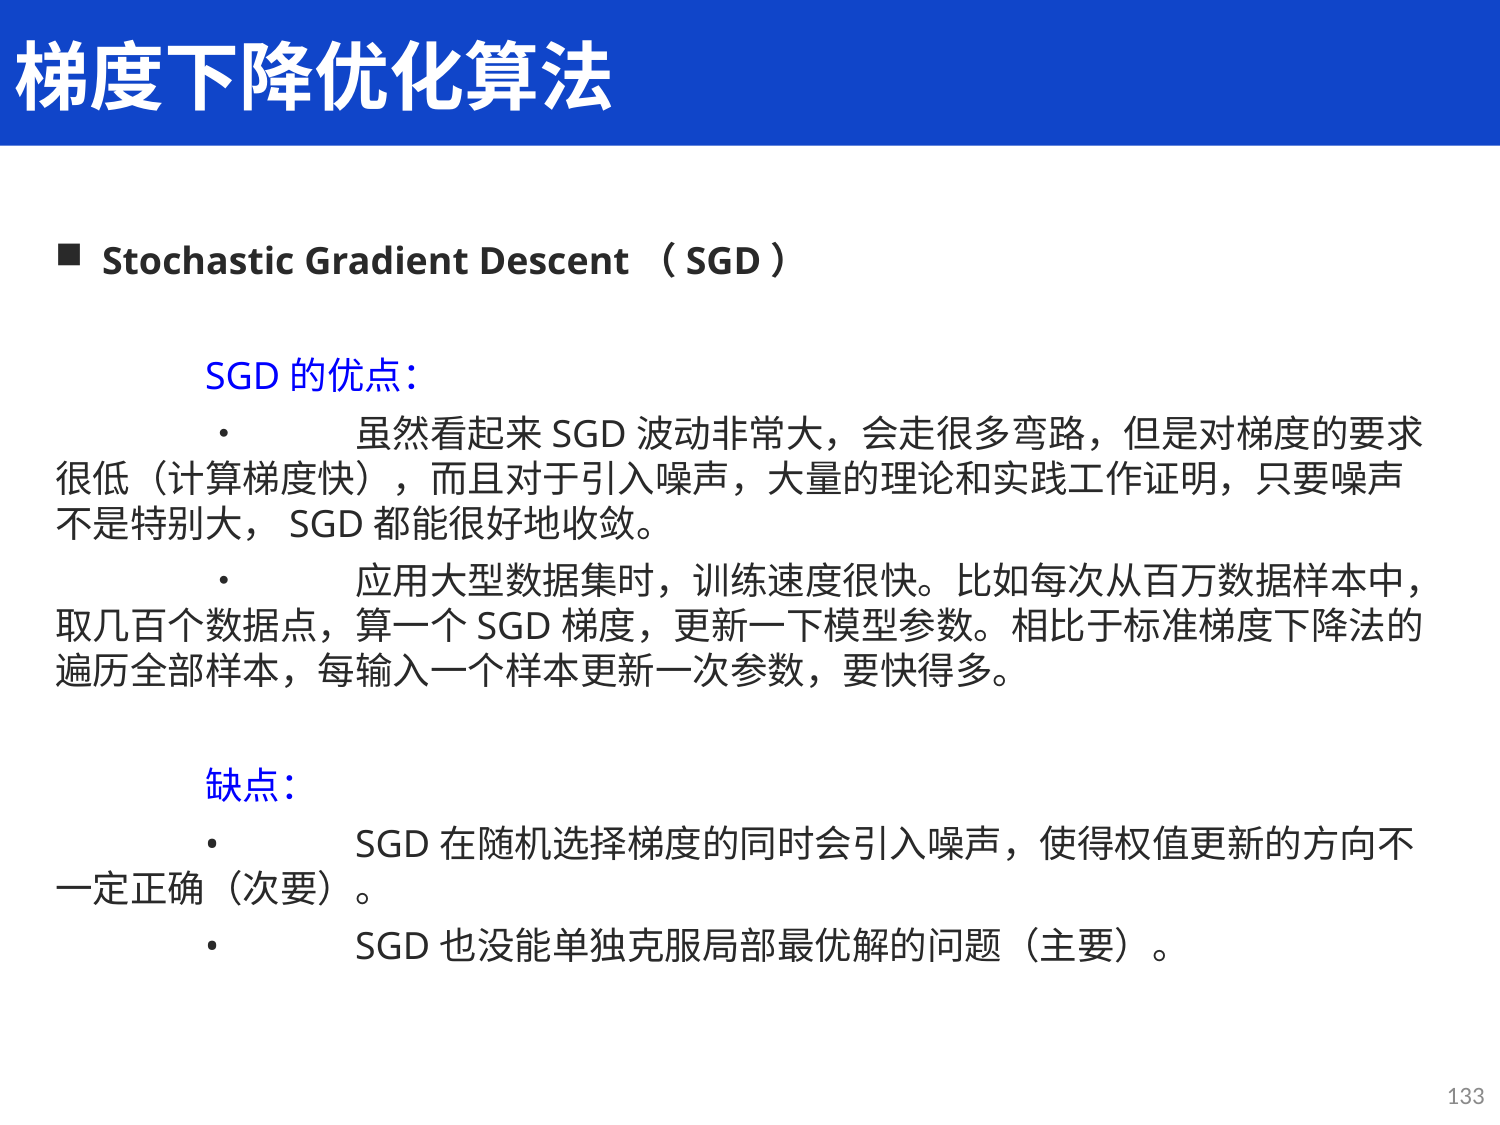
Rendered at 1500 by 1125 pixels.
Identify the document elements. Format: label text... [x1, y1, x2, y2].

text_box Stochastic Gradient Descent（SGD） SGD的优点： • 虽然看起来SGD波动非常大，会走很多弯路，但是对梯度的要求很低（计算梯度快），而且对于引入噪声，大量的理论和实践工作证明，只要噪声不是特别大，SGD都能很好地收敛。 • 应用大型数据集时，训练速度很快。比如每次从百万数据样本中，取几百个数据点，算一个SGD梯度，更新一下模型参数。相比于标准梯度下降法的遍历全部样本，每输入一个样本更新一次参数，要快得多。 缺点： • SGD在随机选择梯度的同时会引入噪声，使得权值更新的方向不一定正确（次要）。 • SGD也没能单独克服局部最优解的问题（主要）。 [40, 167, 1451, 975]
text_box 133 [1162, 1065, 1500, 1125]
text_box 梯度下降优化算法 [0, 0, 1500, 146]
